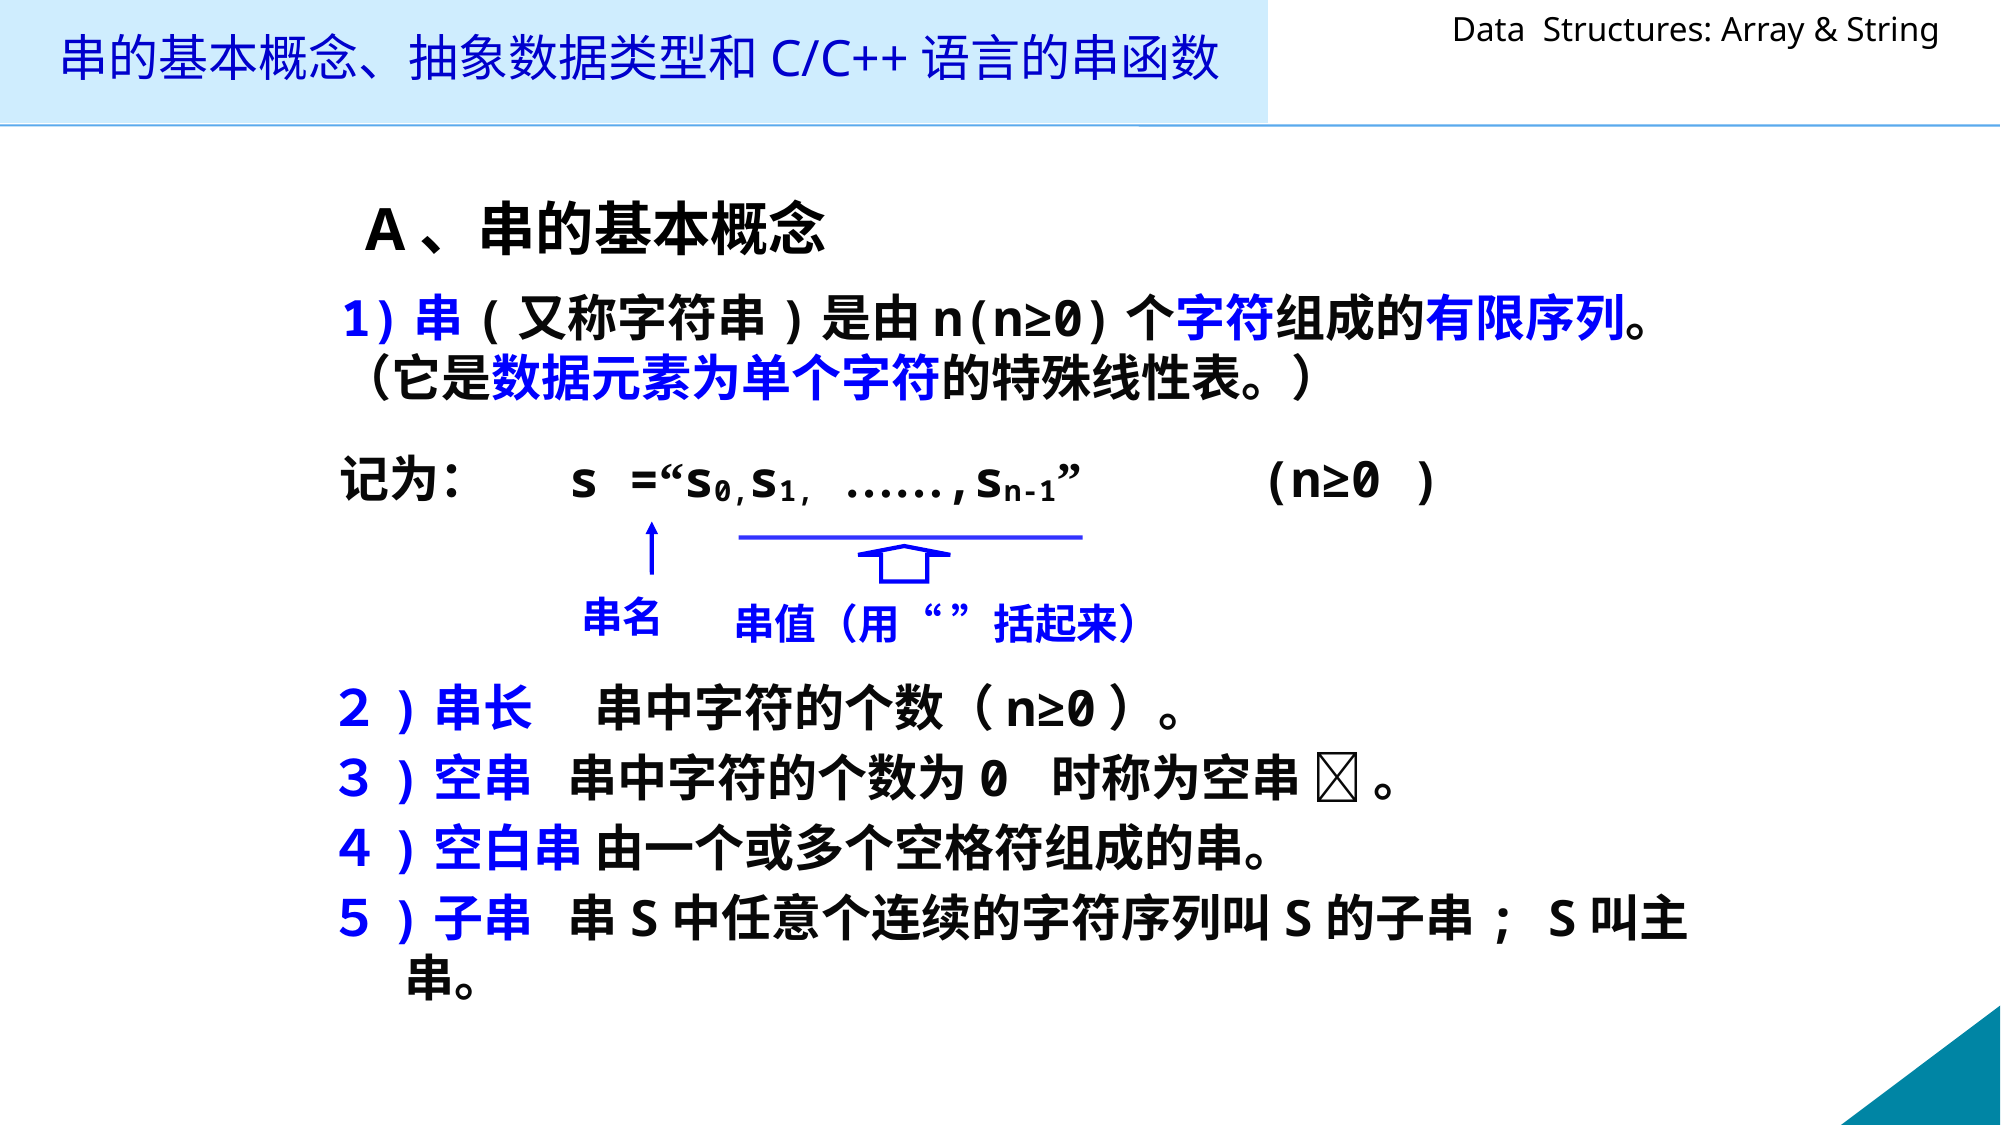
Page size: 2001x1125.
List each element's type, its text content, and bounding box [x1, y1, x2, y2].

title 串的基本概念、抽象数据类型和C/C++语言的串函数 [43, 11, 1309, 109]
text_box 1)串(又称字符串)是由n(n≥0)个字符组成的有限序列。（它是数据元素为单个字符的特殊线性表。） [326, 278, 1750, 414]
text_box A、串的基本概念 [350, 184, 926, 270]
text_box 记为： s =“s0,s1, ……,sn-1” (n≥0 ) [324, 440, 1613, 516]
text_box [551, 521, 1293, 656]
text_box ２)串长 串中字符的个数（n≥0）。 ３)空串 串中字符的个数为0 时称为空串  。 ４)空白串 由一个或多个空格符组成的串。 ５)子串 串S中任意个连续的字符序列叫S的子串; S叫主串。 [314, 668, 1750, 1014]
